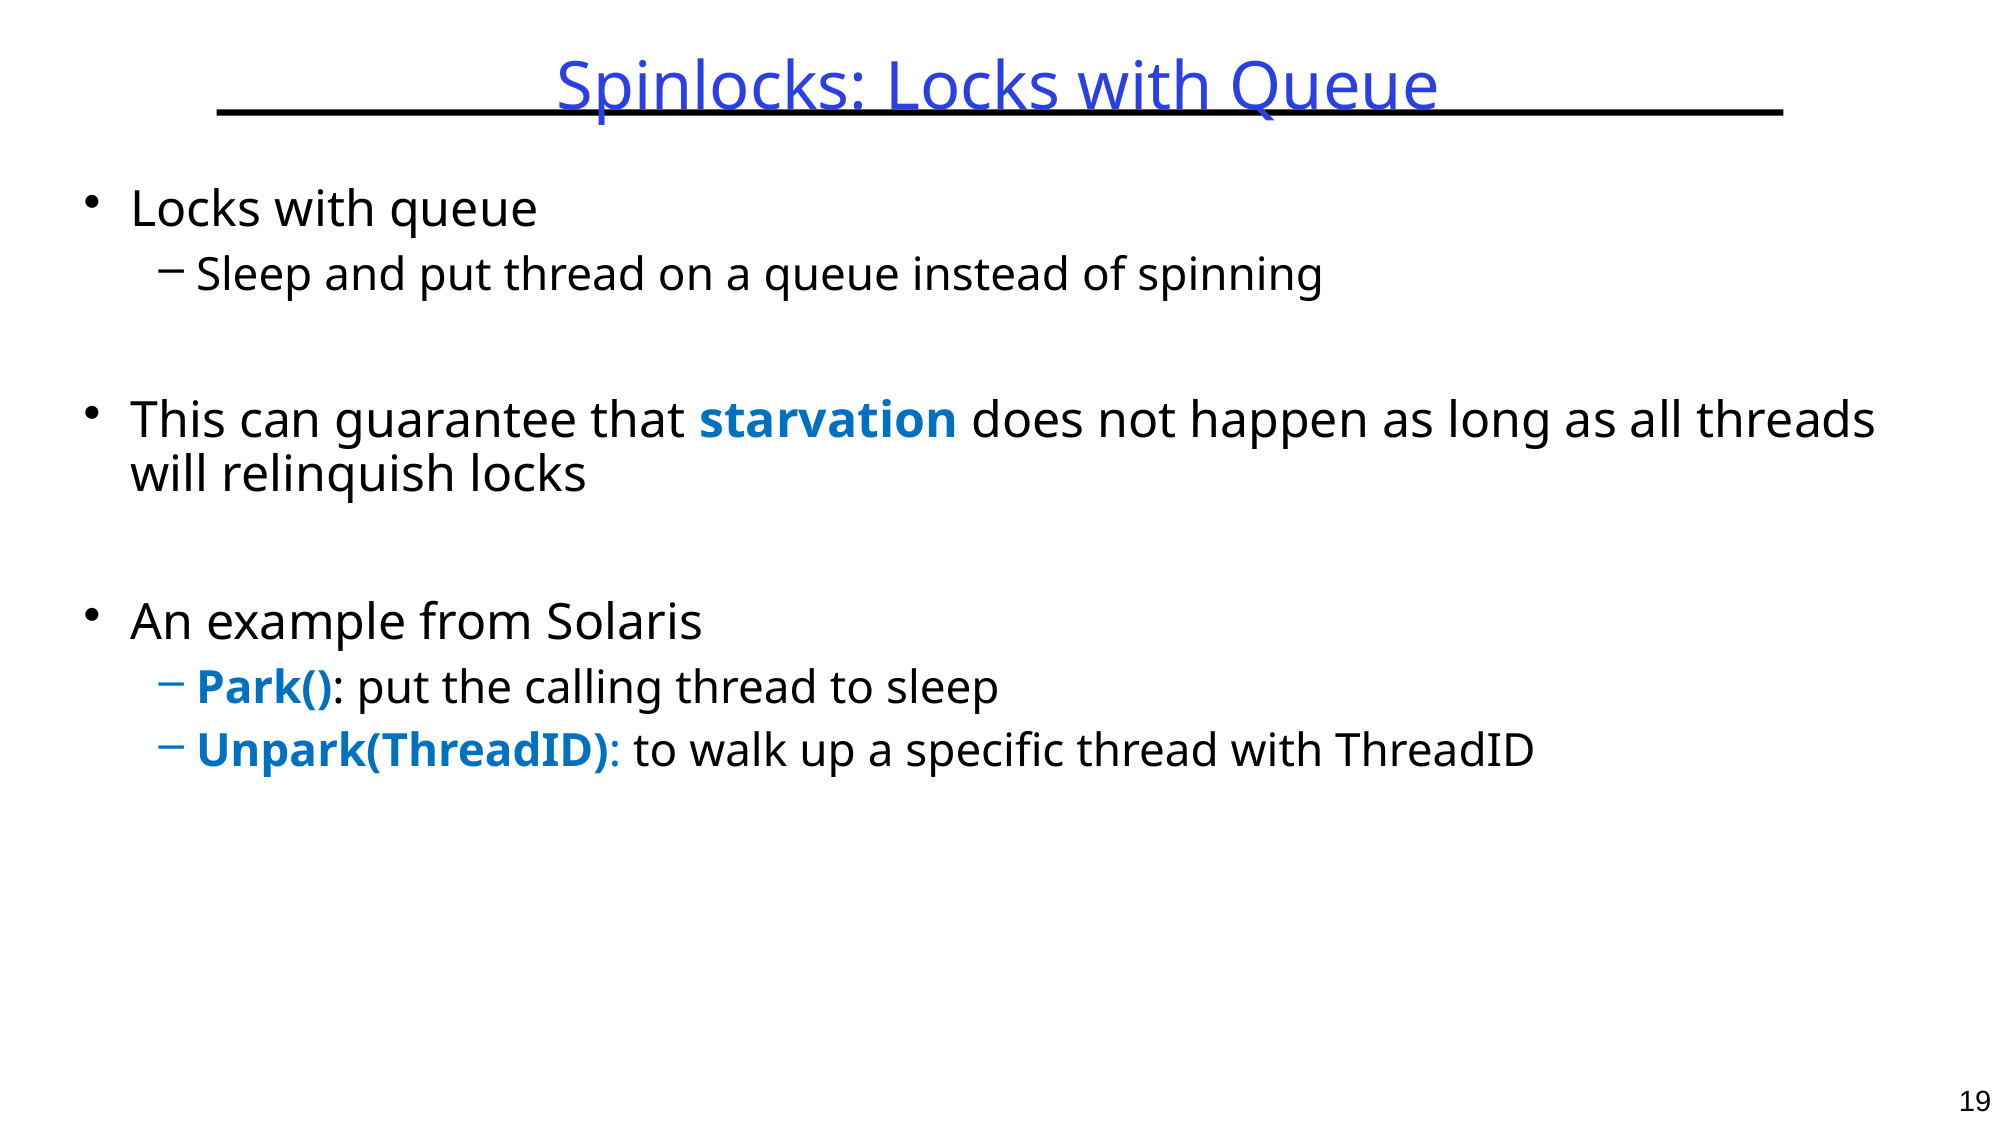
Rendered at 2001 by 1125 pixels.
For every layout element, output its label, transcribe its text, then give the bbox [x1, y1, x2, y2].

list Locks with queue Sleep and put thread on a queue instead of spinning This can guarantee that starvation does not happen as long as all threads will relinquish locks An example from Solaris Park(): put the calling thread to sleep Unpark(ThreadID): to walk up a specific thread with ThreadID [68, 176, 1929, 1019]
title Spinlocks: Locks with Queue [68, 45, 1929, 133]
